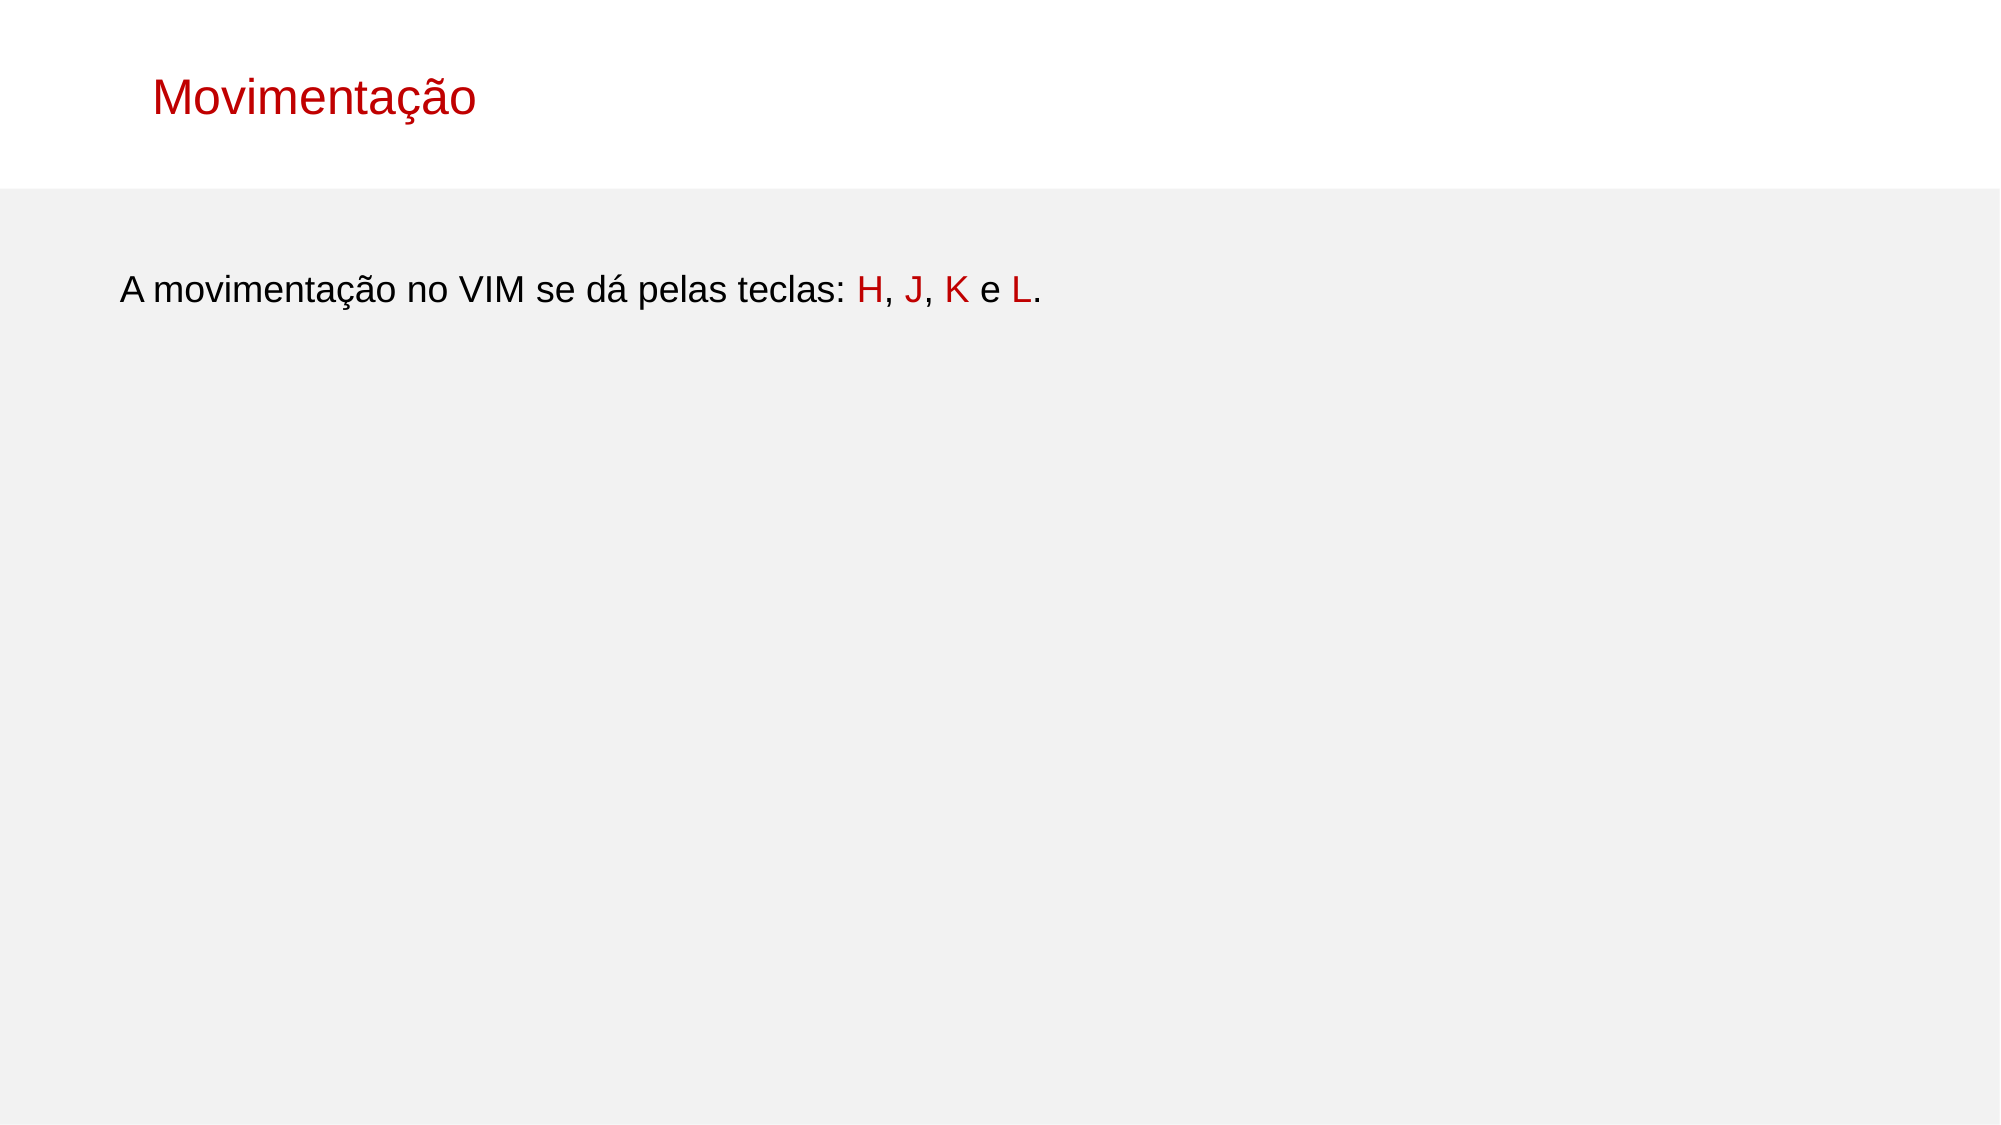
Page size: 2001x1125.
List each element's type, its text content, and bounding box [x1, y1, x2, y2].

text_box Movimentação [137, 59, 1863, 137]
text_box A movimentação no VIM se dá pelas teclas: H, J, K e L. [105, 258, 1775, 318]
